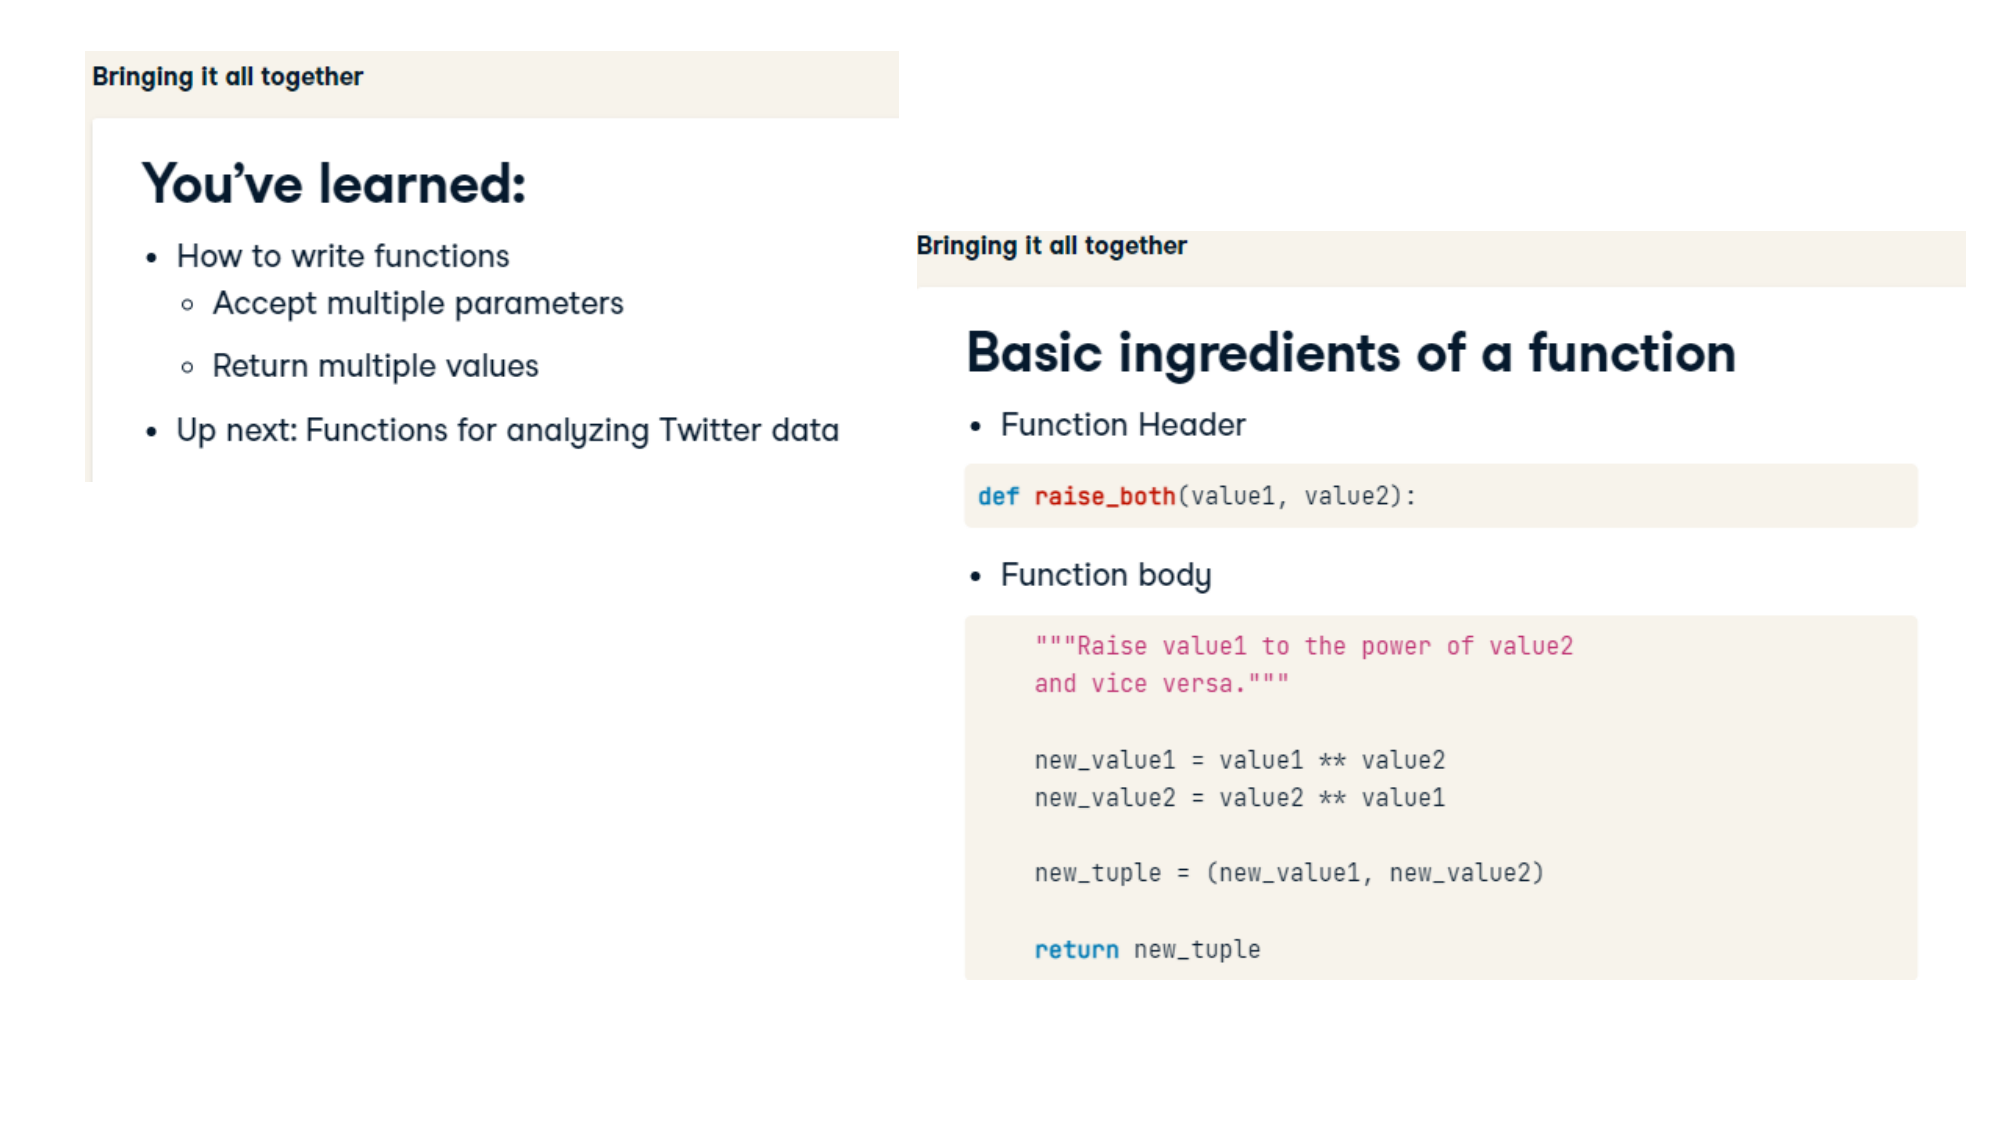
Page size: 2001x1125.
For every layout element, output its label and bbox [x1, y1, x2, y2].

picture [917, 231, 1966, 980]
picture [85, 51, 899, 482]
